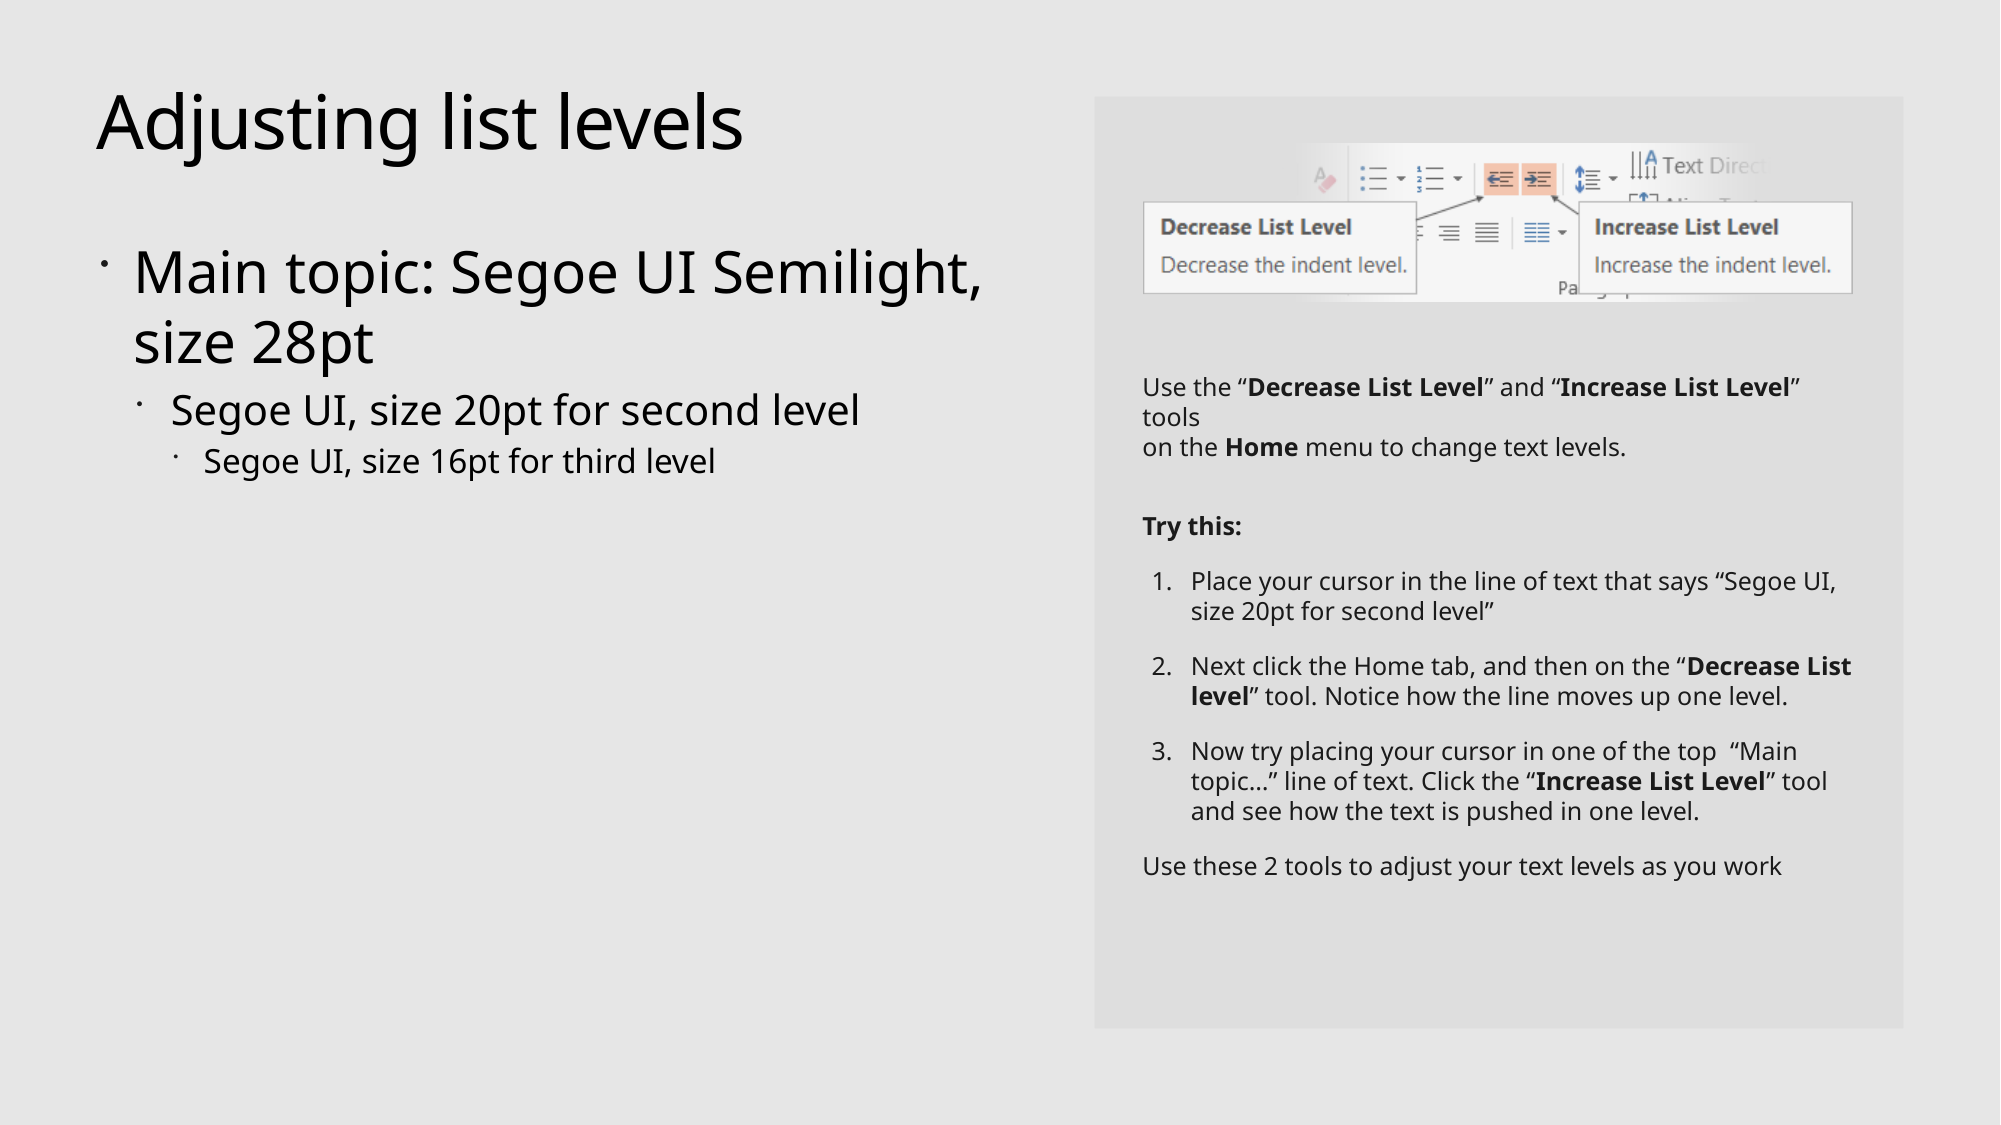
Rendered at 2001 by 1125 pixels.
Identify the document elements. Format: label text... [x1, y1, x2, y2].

list Main topic: Segoe UI Semilight, size 28pt Segoe UI, size 20pt for second level Segoe UI, size 16pt for third level [95, 235, 1010, 492]
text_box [1094, 96, 1904, 1029]
title Adjusting list levels [96, 75, 1904, 166]
